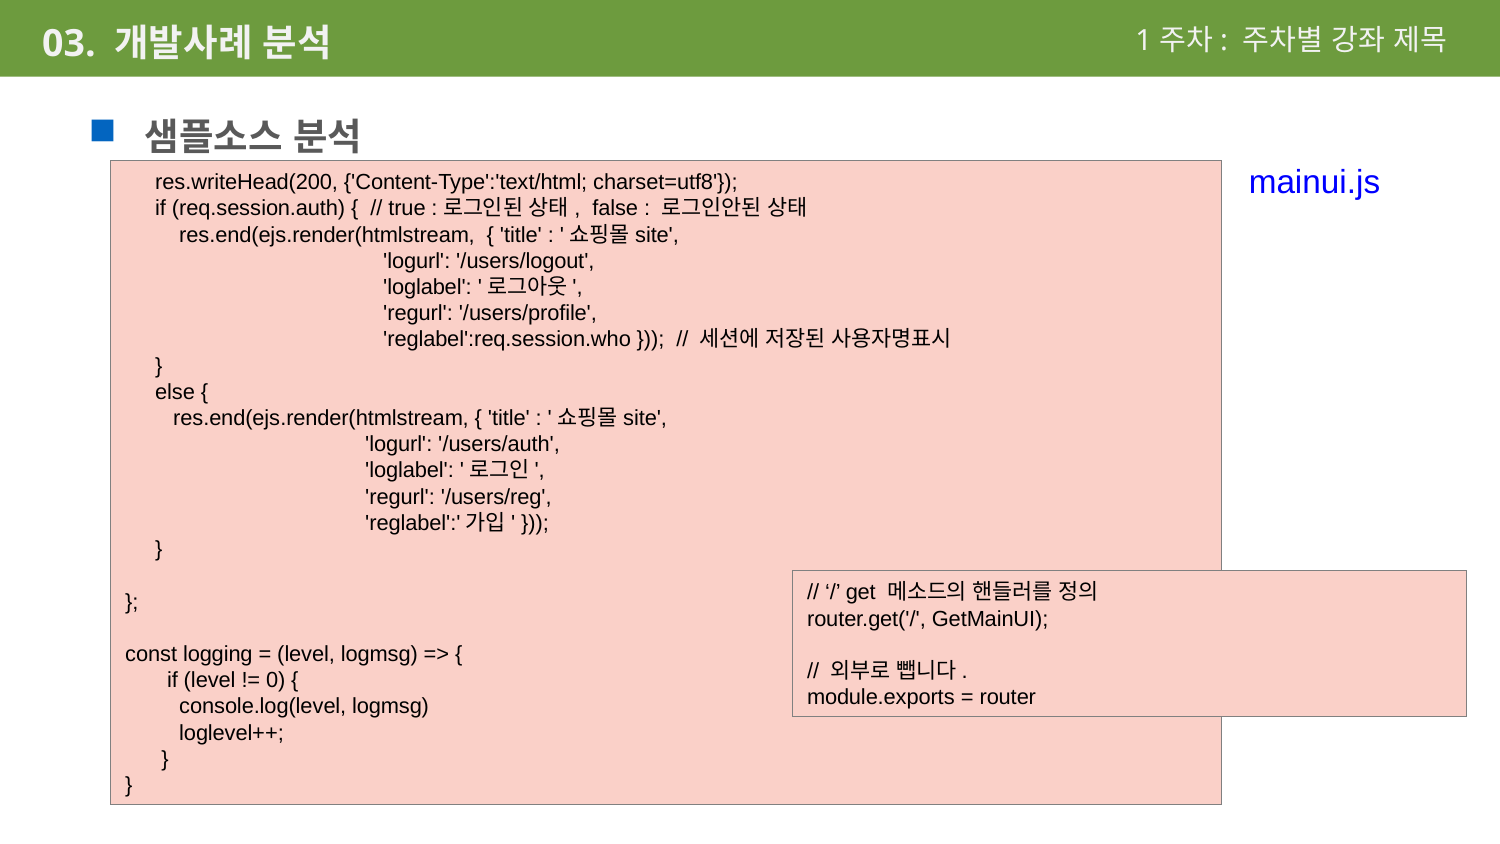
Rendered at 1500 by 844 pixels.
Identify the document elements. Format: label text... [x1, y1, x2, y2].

text_box // ‘/’ get 메소드의 핸들러를 정의 router.get('/', GetMainUI); // 외부로 뺍니다. module.exports = router [792, 570, 1467, 717]
text_box res.writeHead(200, {'Content-Type':'text/html; charset=utf8'}); if (req.session.auth) { // true :로그인된 상태, false : 로그인안된 상태 res.end(ejs.render(htmlstream, { 'title' : '쇼핑몰site', 'logurl': '/users/logout', 'loglabel': '로그아웃', 'regurl': '/users/profile', 'reglabel':req.session.who })); // 세션에 저장된 사용자명표시 } else { res.end(ejs.render(htmlstream, { 'title' : '쇼핑몰site', 'logurl': '/users/auth', 'loglabel': '로그인', 'regurl': '/users/reg', 'reglabel':'가입' })); } }; const logging = (level, logmsg) => { if (level != 0) { console.log(level, logmsg) loglevel++; } } [110, 160, 1222, 805]
text_box 1주차: 주차별 강좌 제목 [1127, 19, 1467, 66]
text_box mainui.js [1234, 160, 1396, 207]
list 03. 개발사례 분석 [33, 19, 842, 67]
text_box 샘플소스 분석 [73, 83, 1284, 240]
